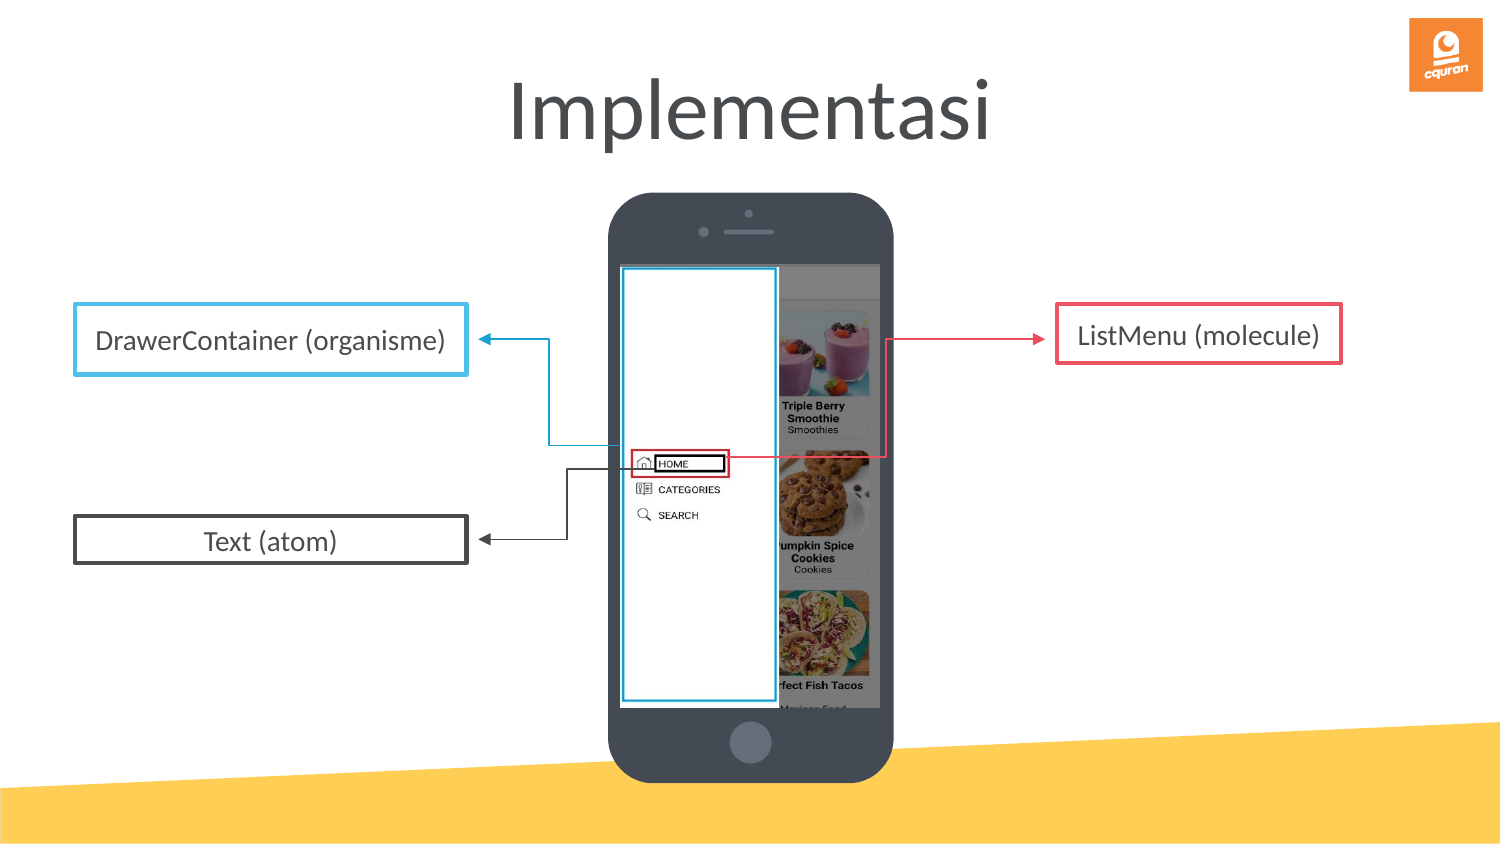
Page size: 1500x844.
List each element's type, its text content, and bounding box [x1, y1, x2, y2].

text_box DrawerContainer (organisme) [73, 302, 469, 377]
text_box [726, 338, 1046, 458]
title Implementasi [75, 33, 1425, 175]
text_box Text (atom) [73, 514, 469, 565]
text_box ListMenu (molecule) [1055, 302, 1343, 365]
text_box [477, 338, 621, 446]
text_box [477, 468, 656, 540]
picture [0, 0, 1500, 788]
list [619, 264, 881, 709]
